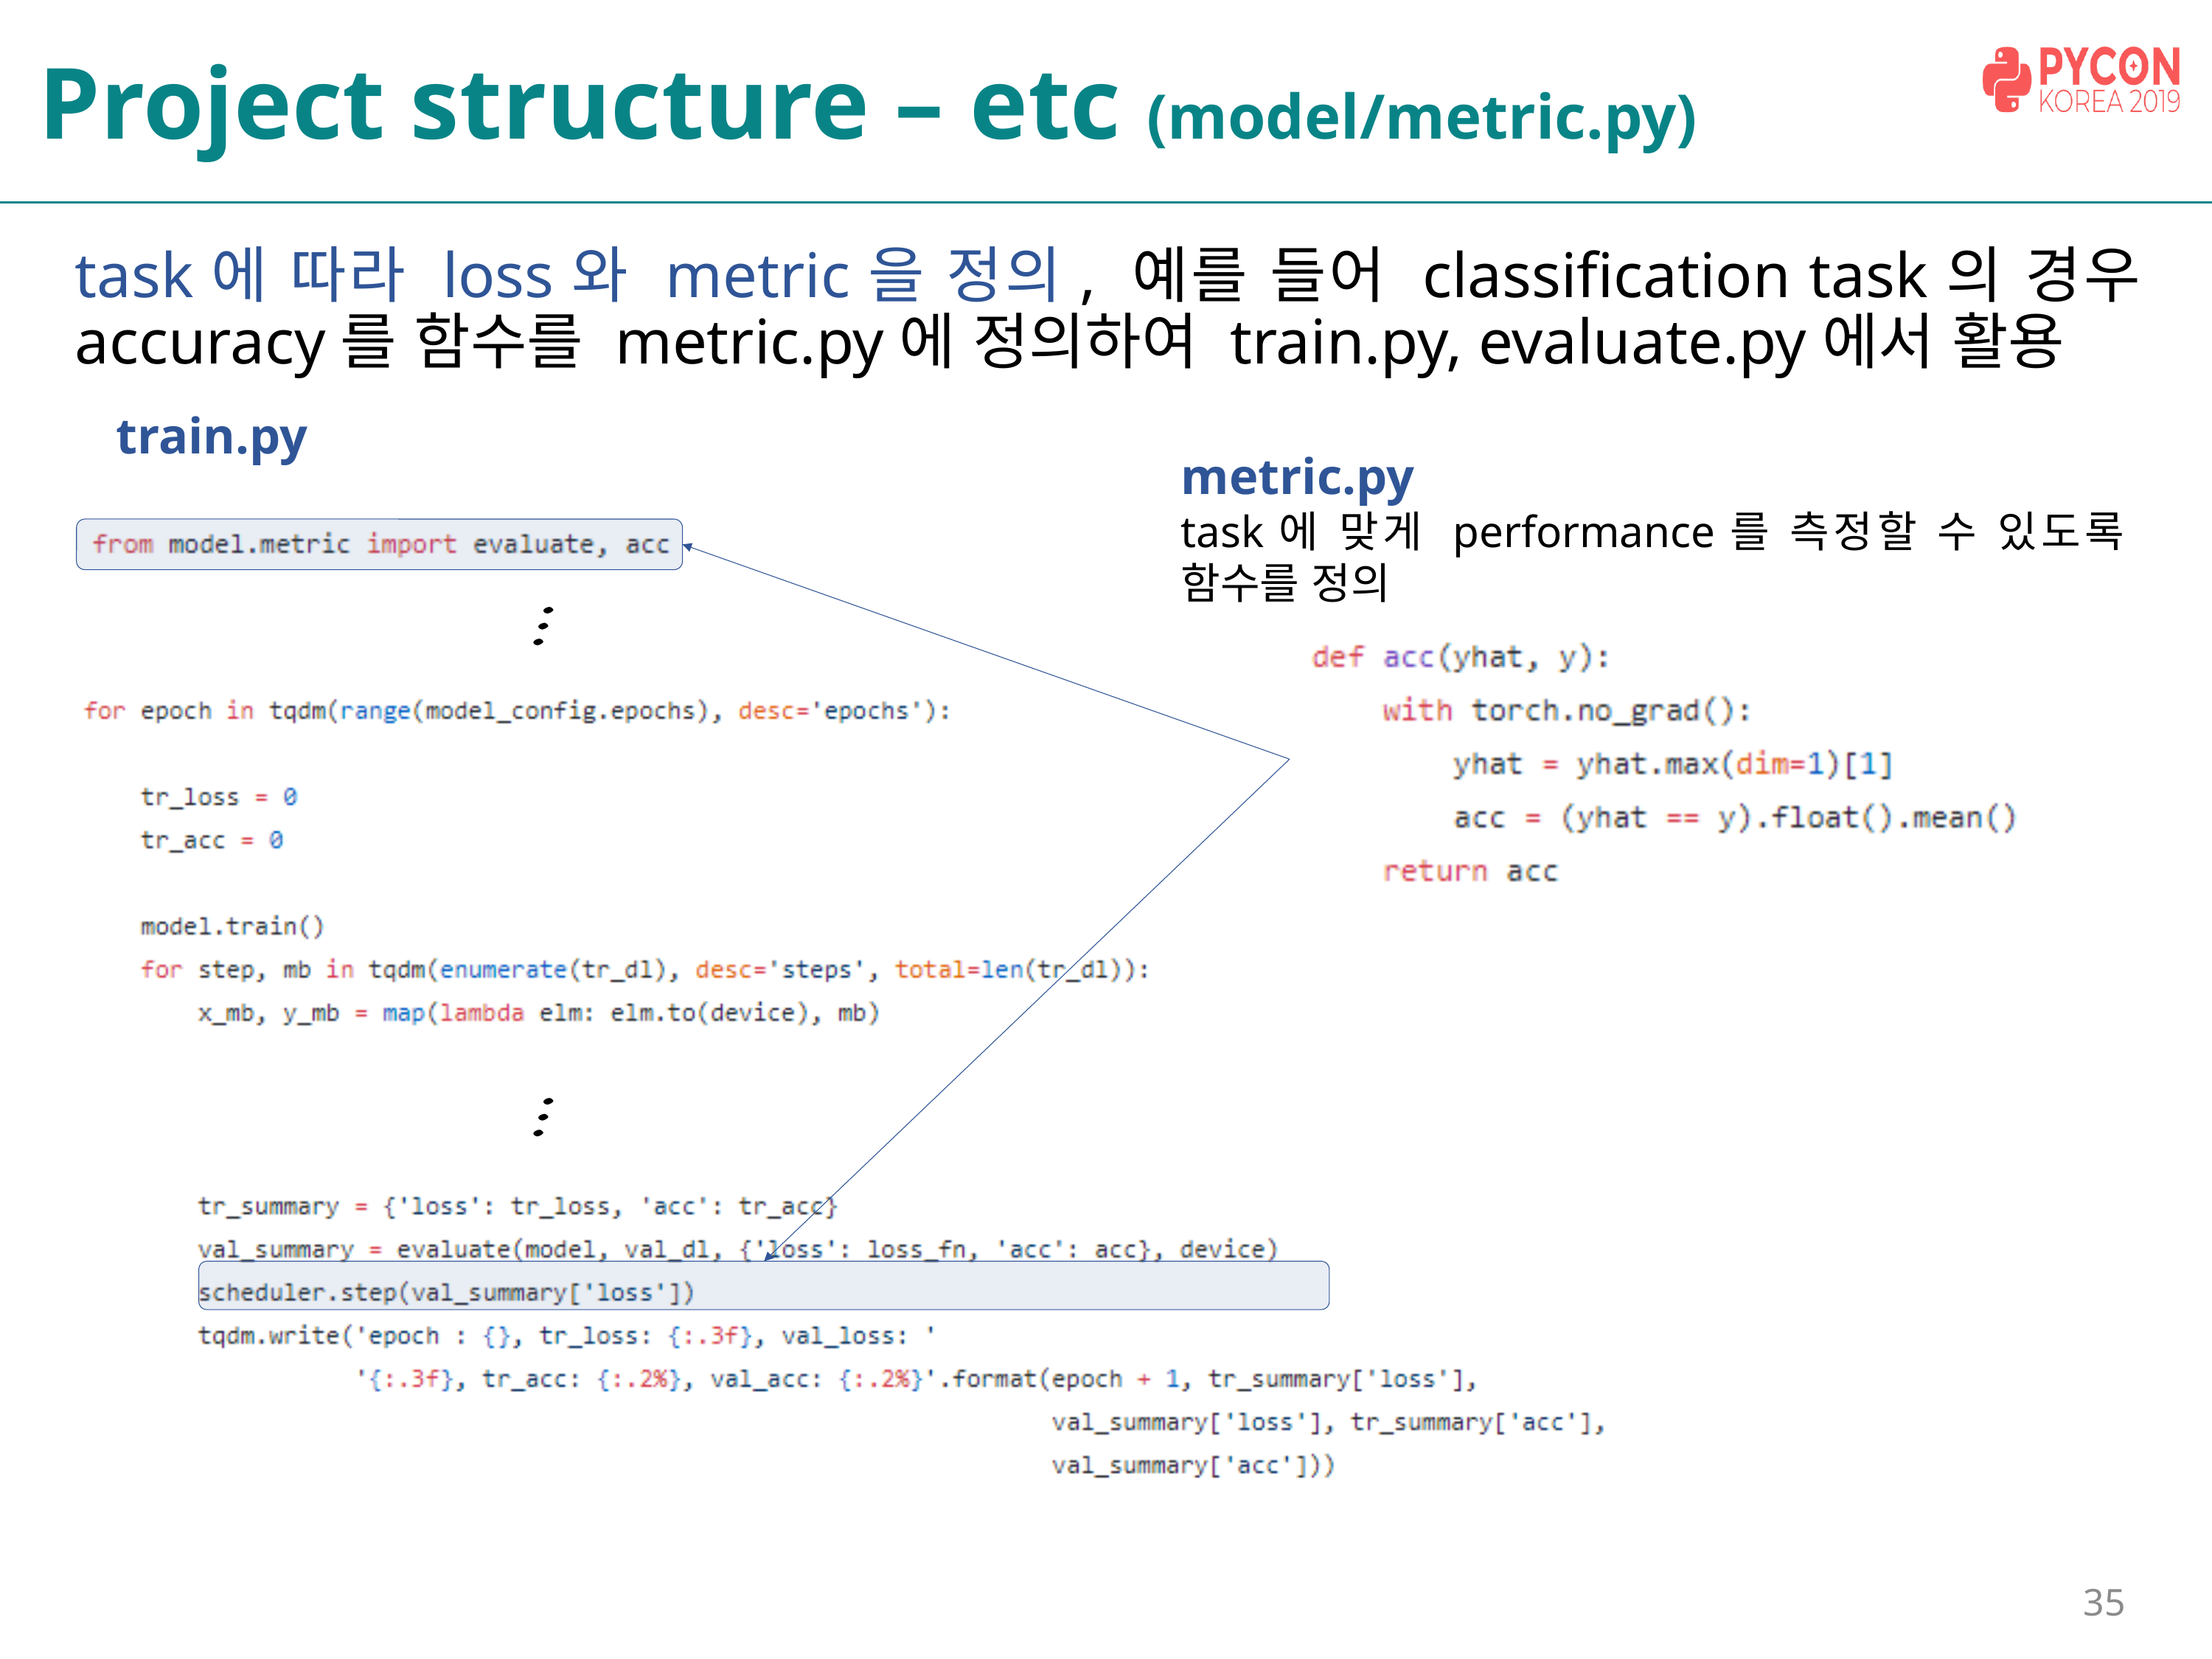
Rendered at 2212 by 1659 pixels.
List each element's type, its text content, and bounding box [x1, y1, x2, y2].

list task에 따라 loss와 metric을 정의, 예를 들어 classification task의 경우 accuracy를 함수를 metric.py에 정의하여 train.py, evaluate.py에서 활용 [63, 239, 2152, 1652]
slide_number 35 [1638, 1559, 2137, 1649]
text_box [76, 439, 2136, 1504]
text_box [764, 759, 1290, 1262]
title Project structure – etc (model/metric.py) [27, 29, 2185, 186]
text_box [682, 544, 1290, 759]
text_box train.py [105, 399, 1071, 439]
